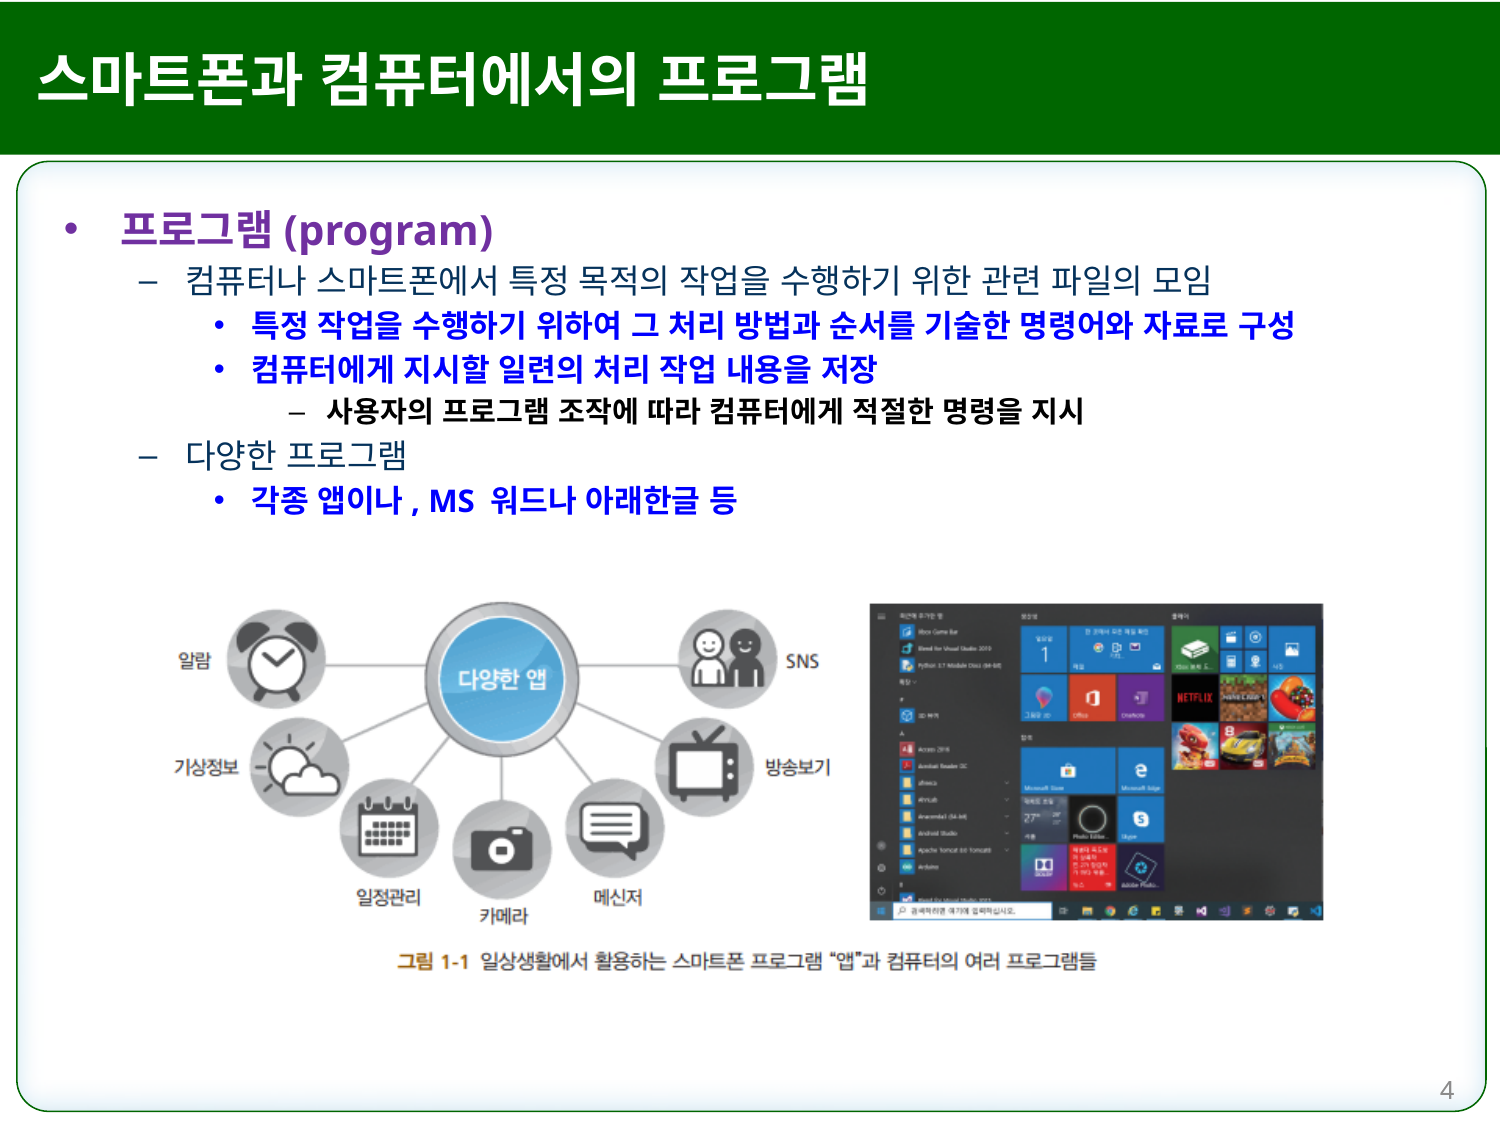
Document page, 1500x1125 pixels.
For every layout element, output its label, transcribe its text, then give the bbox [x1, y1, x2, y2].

slide_number 4 [1119, 1071, 1470, 1112]
title 스마트폰과 컴퓨터에서의 프로그램 [21, 40, 1476, 115]
list 프로그램(program) 컴퓨터나 스마트폰에서 특정 목적의 작업을 수행하기 위한 관련 파일의 모임 특정 작업을 수행하기 위하여 그 처리 방법과 순서를 기술한 명령어와 자료로 구성 컴퓨터에게 지시할 일련의 처리 작업 내용을 저장 사용자의 프로그램 조작에 따라 컴퓨터에게 적절한 명령을 지시 다양한 프로그램 각종 앱이나, MS 워드나 아래한글 등 [48, 196, 1461, 1042]
picture [165, 582, 1348, 999]
